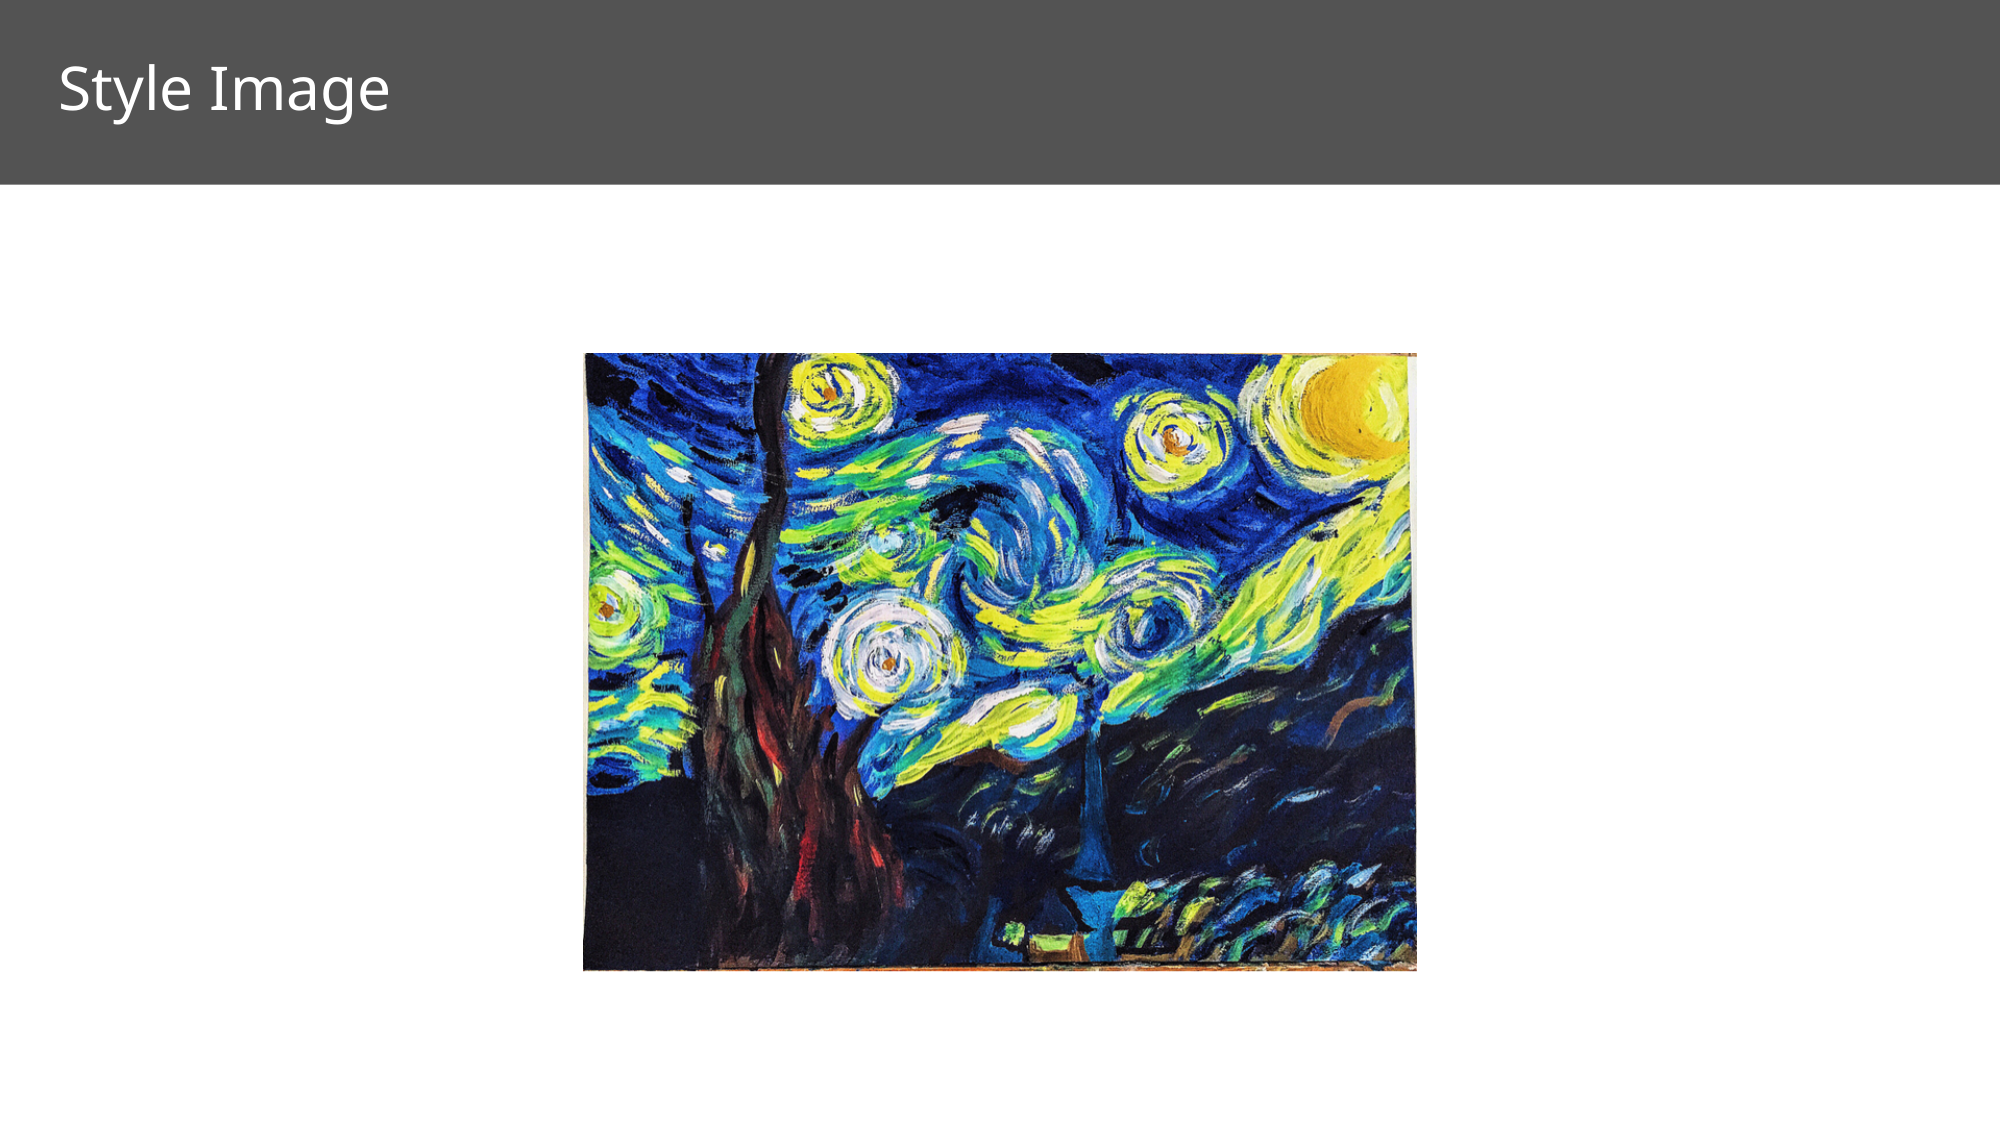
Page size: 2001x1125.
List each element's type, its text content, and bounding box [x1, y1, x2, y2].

text_box Style Image [51, 8, 1777, 175]
picture [583, 352, 1417, 973]
text_box [0, 0, 2000, 185]
